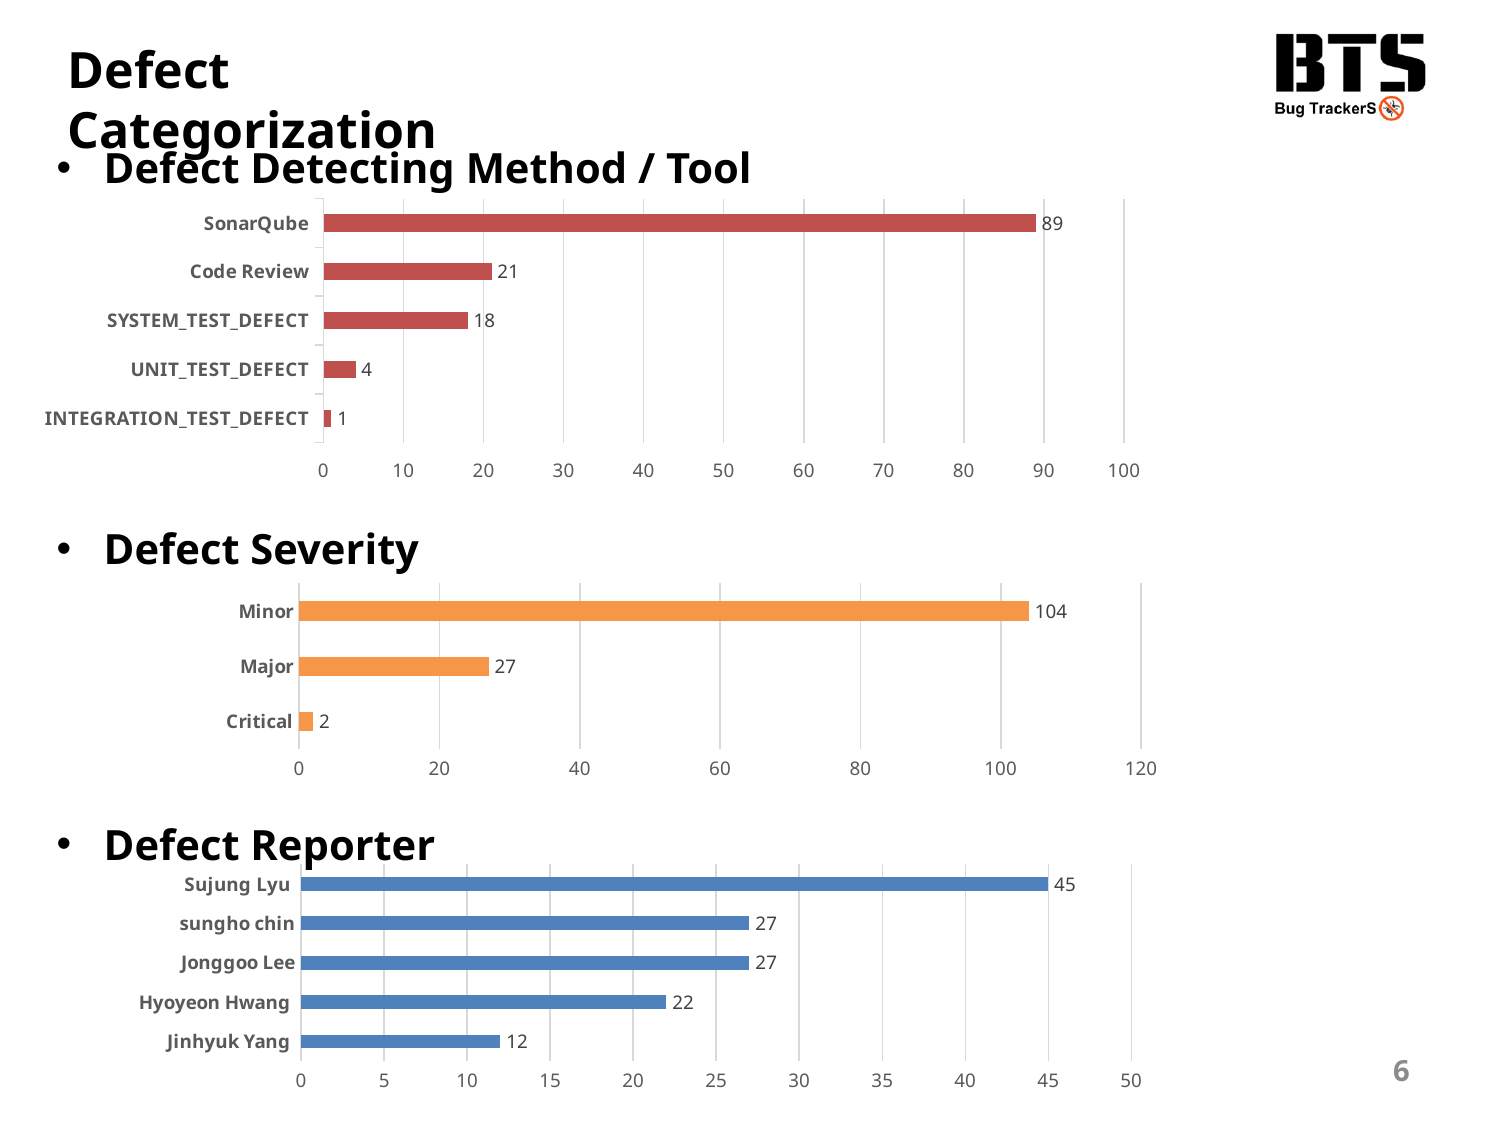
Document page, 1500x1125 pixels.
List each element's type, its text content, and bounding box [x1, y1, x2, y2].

text_box Defect Detecting Method / Tool [41, 119, 1436, 199]
chart [117, 859, 1164, 1099]
chart [21, 192, 1164, 491]
picture [1263, 30, 1437, 127]
text_box Defect Categorization [53, 30, 609, 119]
slide_number 6 [1167, 1042, 1425, 1103]
chart [206, 579, 1178, 787]
text_box Defect Severity [41, 500, 1436, 581]
text_box Defect Reporter [41, 796, 1436, 876]
